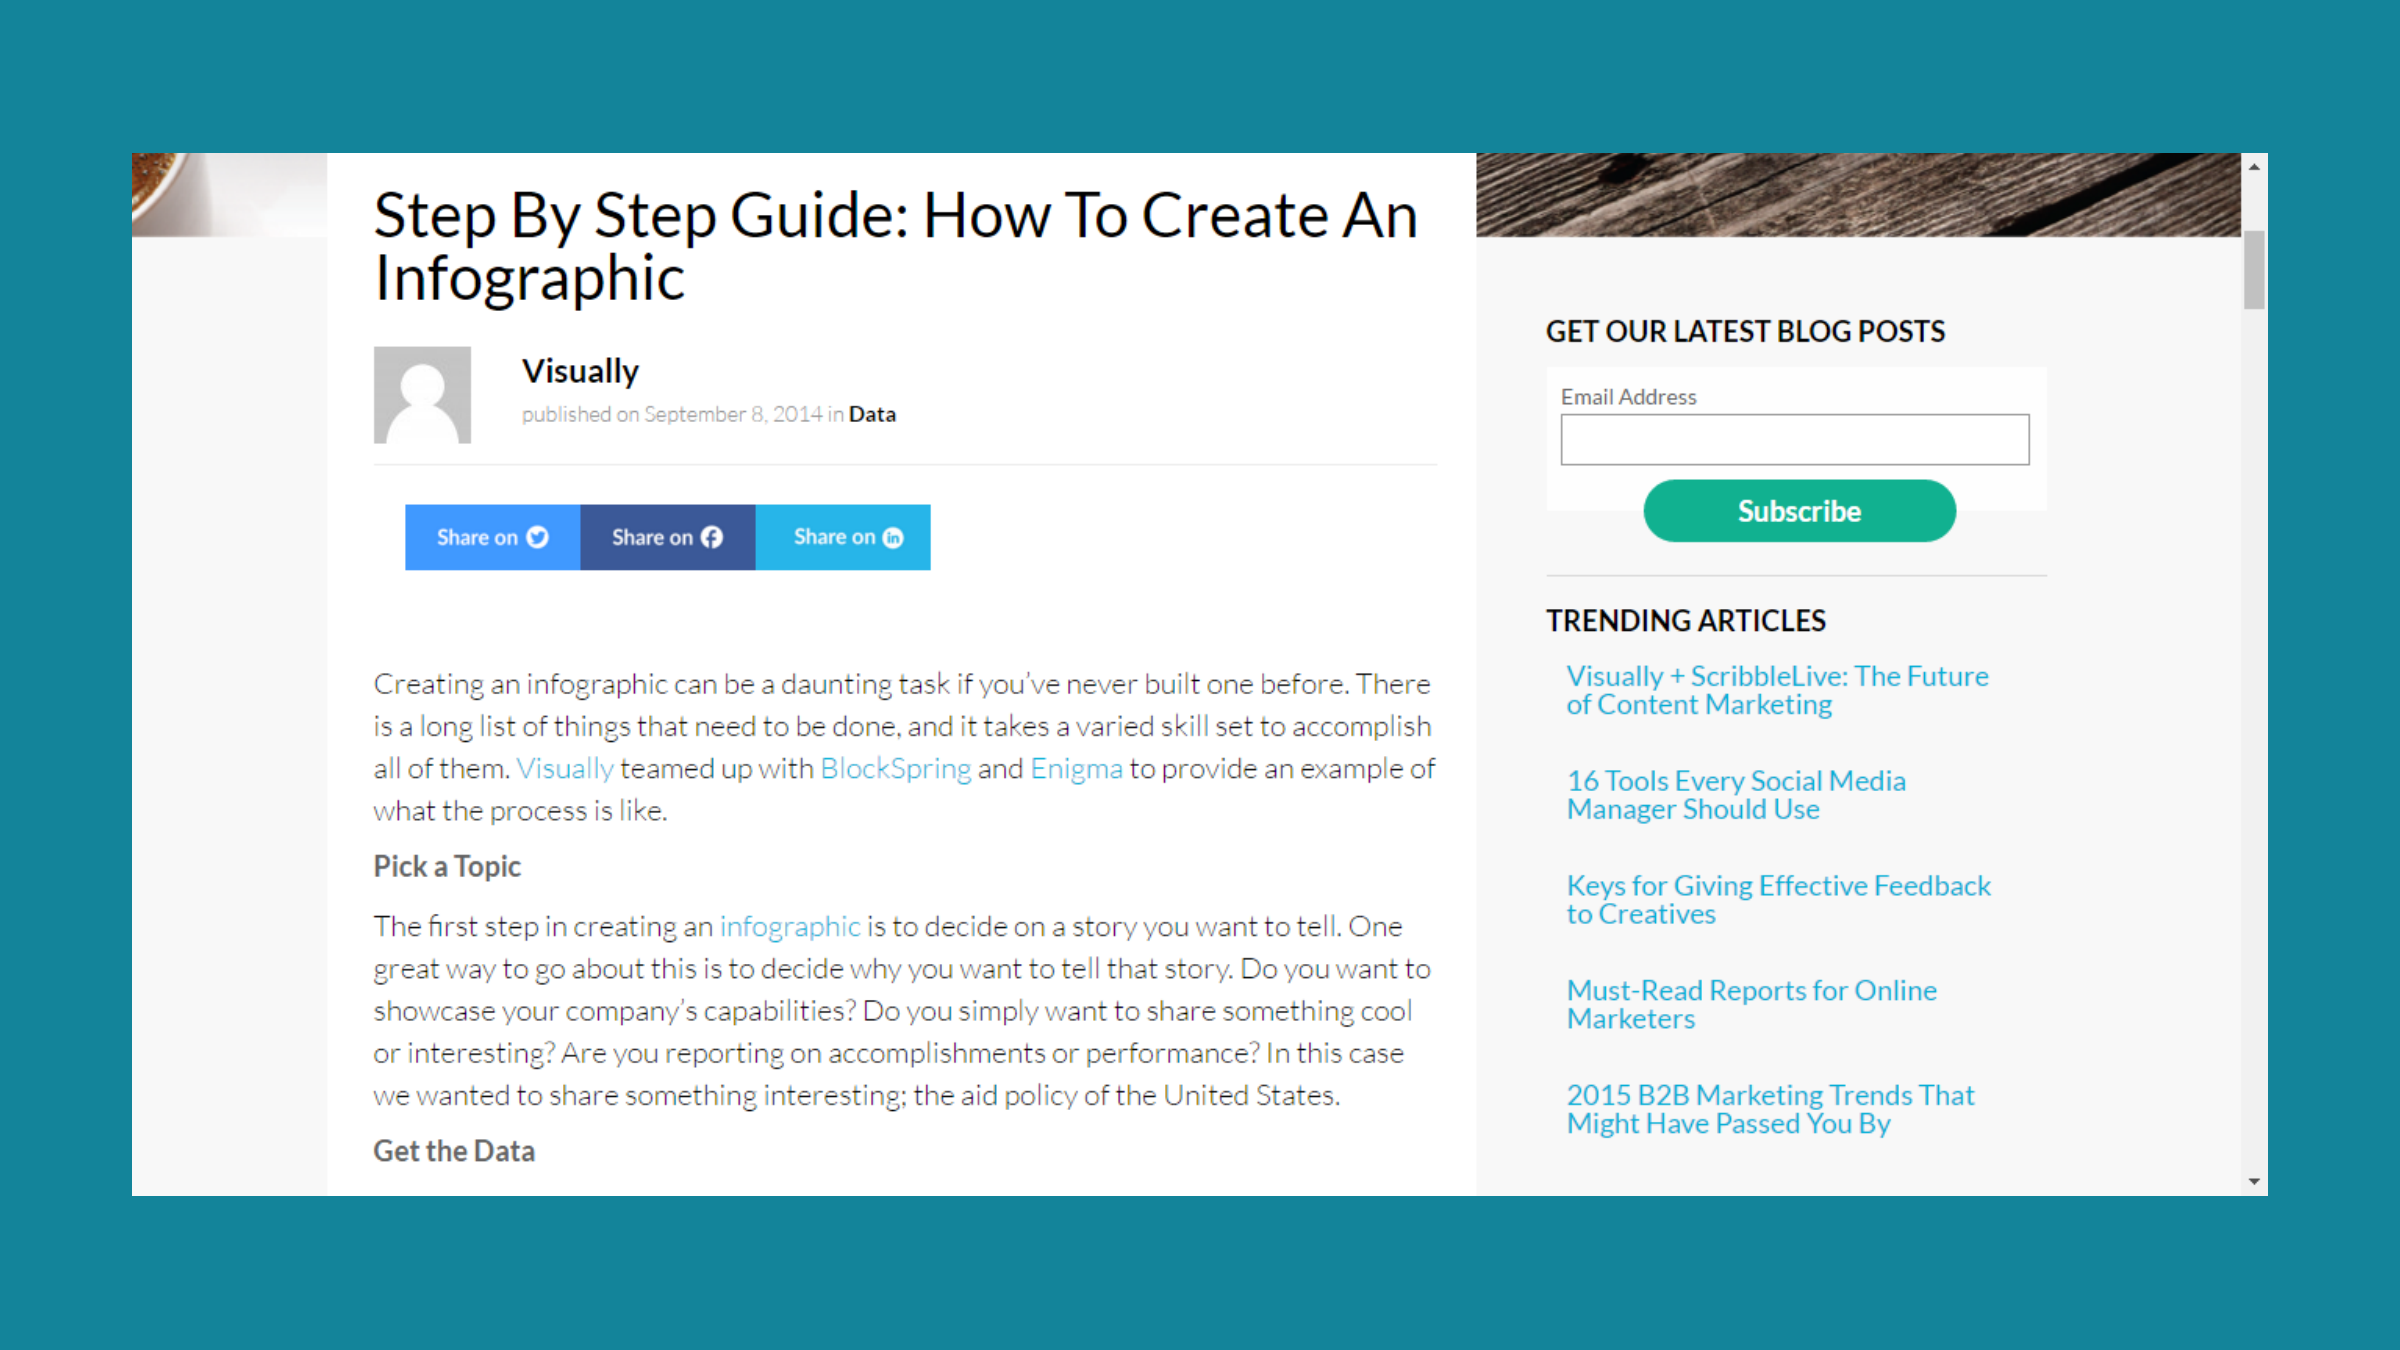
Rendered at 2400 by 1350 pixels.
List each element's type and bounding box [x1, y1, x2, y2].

picture [132, 153, 2268, 1197]
